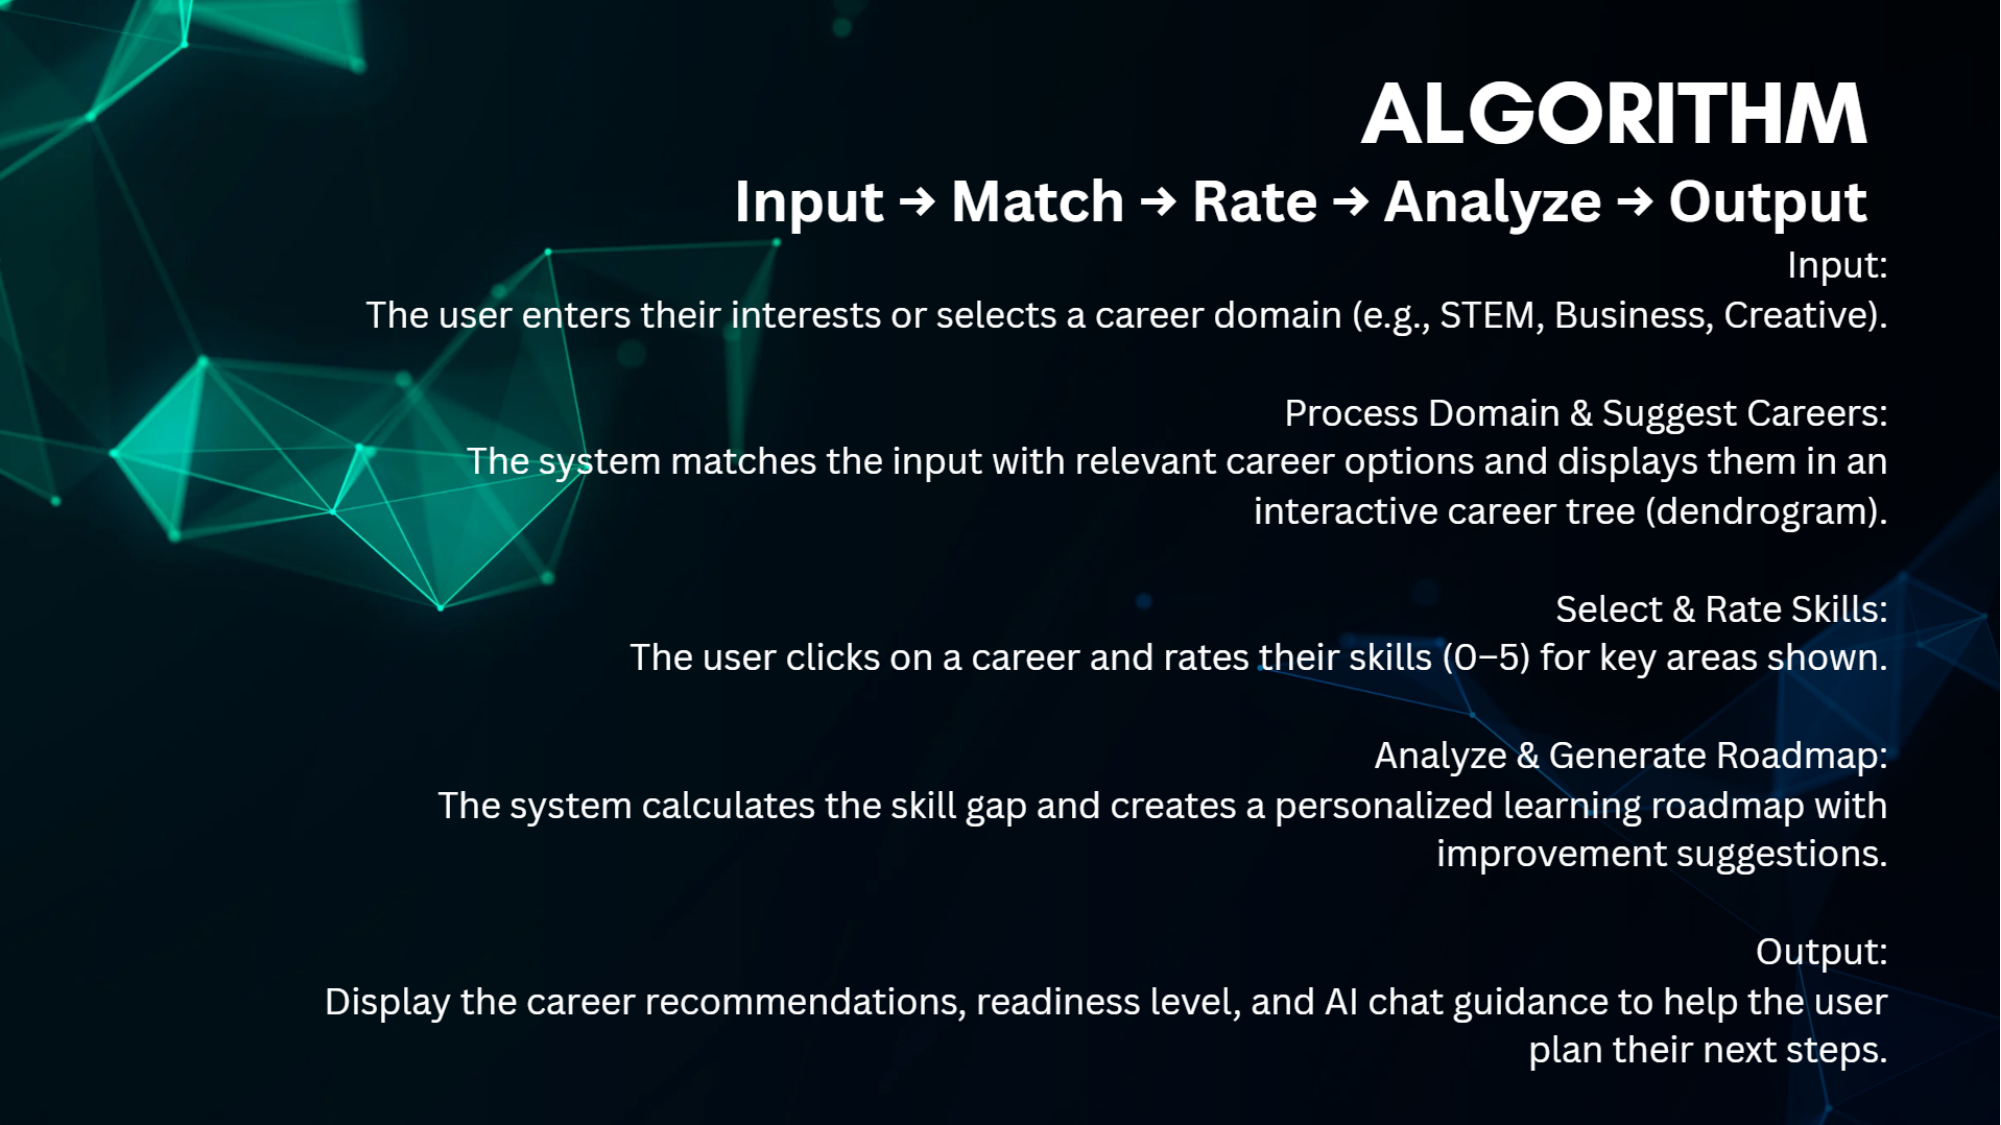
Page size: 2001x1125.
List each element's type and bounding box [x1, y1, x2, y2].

list [0, 0, 2000, 1125]
